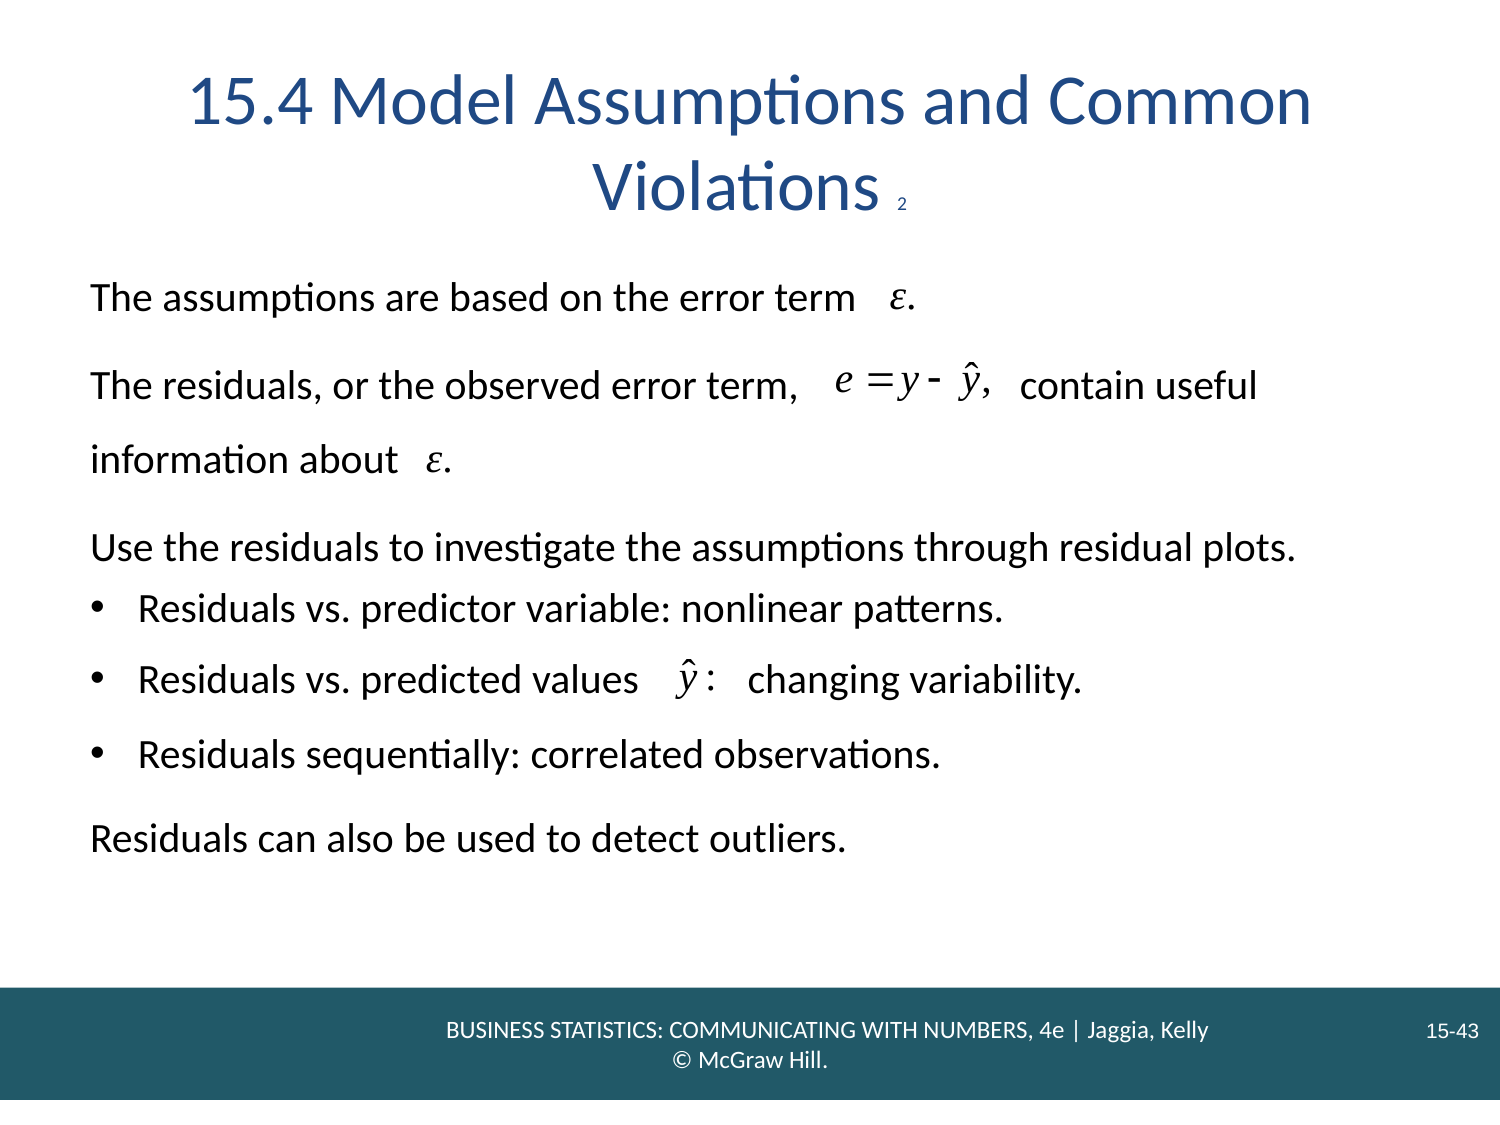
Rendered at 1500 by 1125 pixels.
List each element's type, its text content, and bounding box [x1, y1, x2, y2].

list Residuals can also be used to detect outliers. [75, 803, 1425, 925]
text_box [831, 357, 995, 408]
list Residuals vs. predicted values [75, 649, 660, 711]
list contain useful [1004, 350, 1433, 416]
list Use the residuals to investigate the assumptions through residual plots. Residuals vs. predictor variable: nonlinear patterns. [75, 512, 1425, 635]
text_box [422, 449, 454, 479]
list changing variability. [732, 649, 1378, 711]
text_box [671, 654, 718, 706]
list Residuals sequentially: correlated observations. [75, 725, 1425, 785]
list The assumptions are based on the error term [75, 262, 876, 337]
list The residuals, or the observed error term, [75, 350, 824, 416]
list information about [75, 424, 418, 500]
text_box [885, 286, 918, 317]
title 15.4 Model Assumptions and Common Violations 2 [75, 45, 1425, 233]
